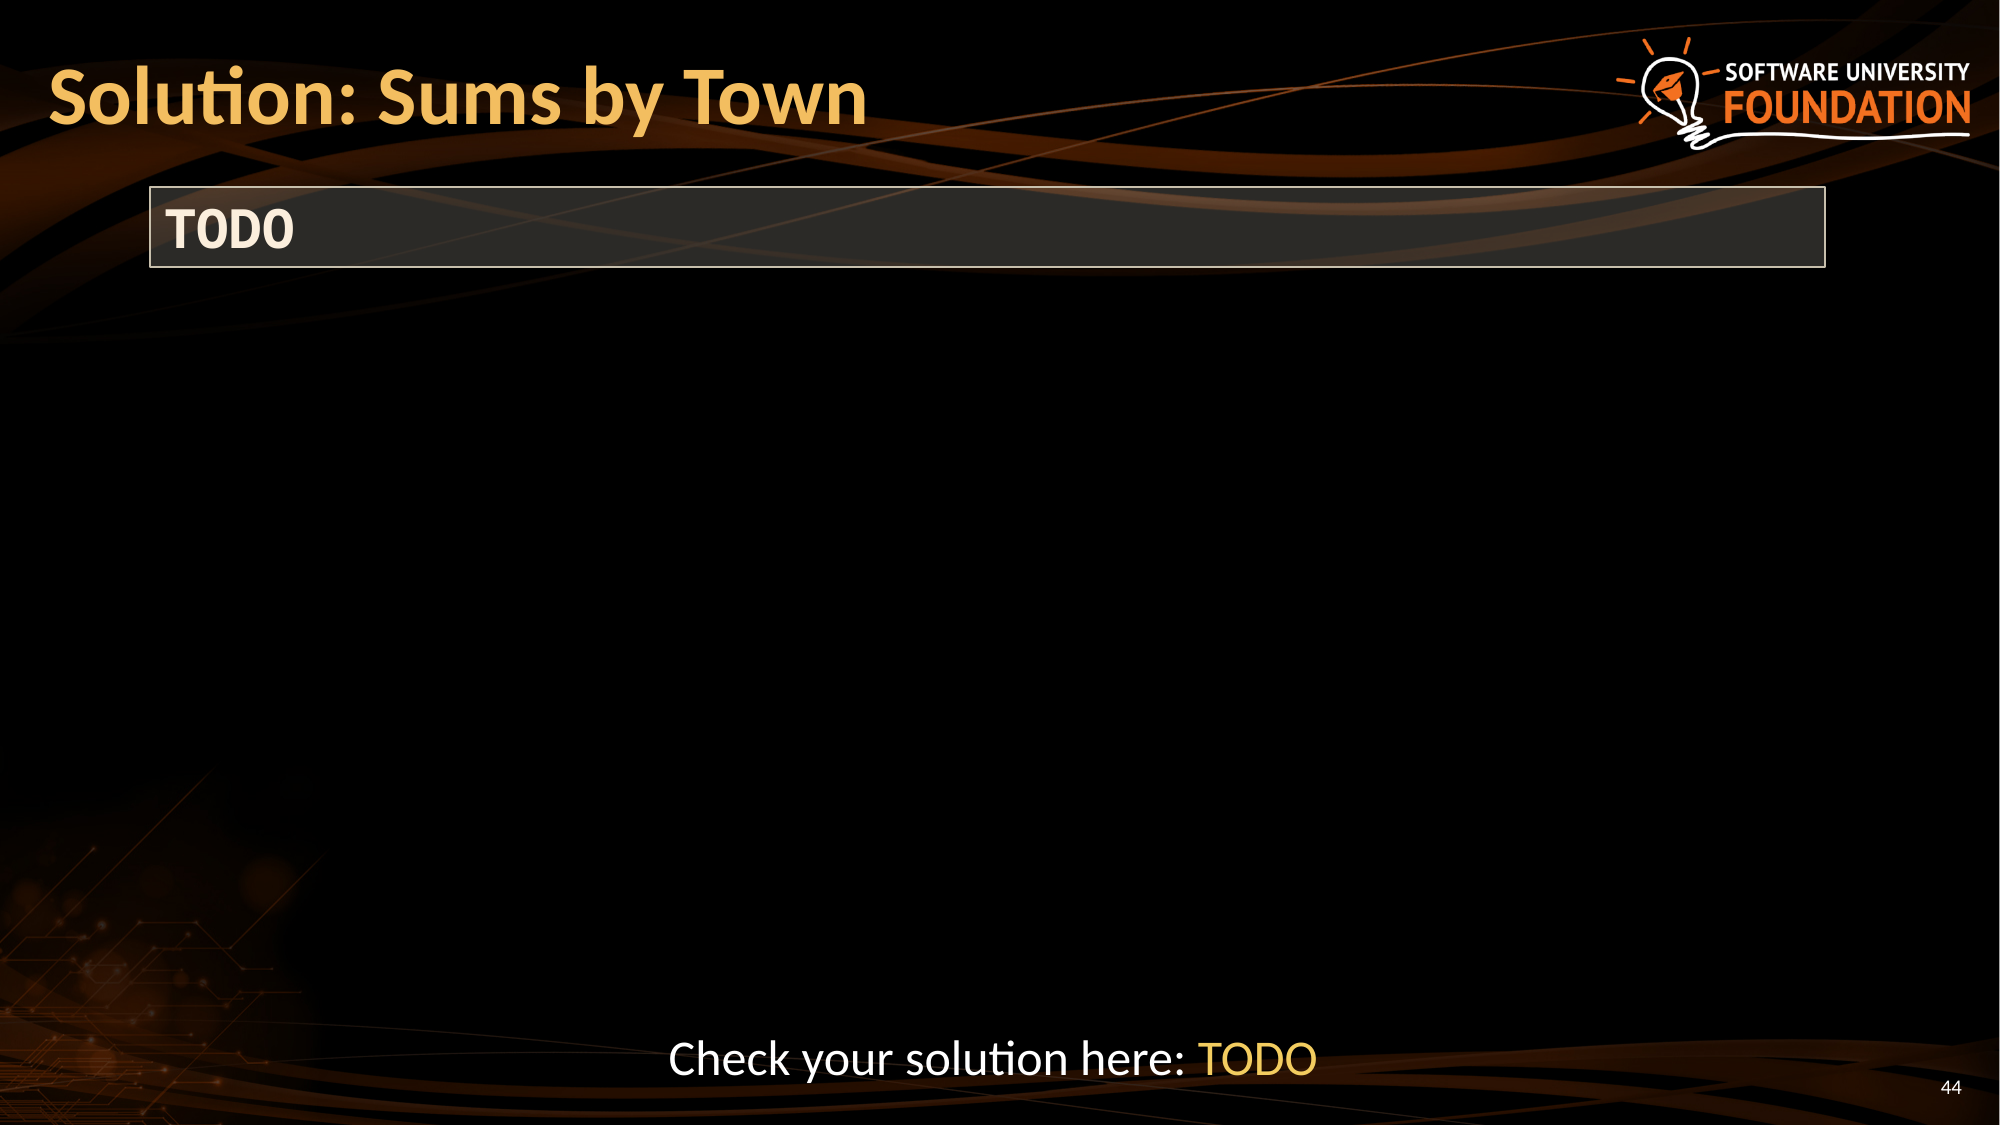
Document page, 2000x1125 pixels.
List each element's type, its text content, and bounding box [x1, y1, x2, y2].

picture [0, 0, 2000, 1125]
text_box Check your solution here: TODO [127, 1017, 1859, 1093]
title Solution: Sums by Town [30, 6, 1602, 189]
slide_number 44 [1897, 1070, 1968, 1103]
text_box TODO [149, 187, 1825, 268]
